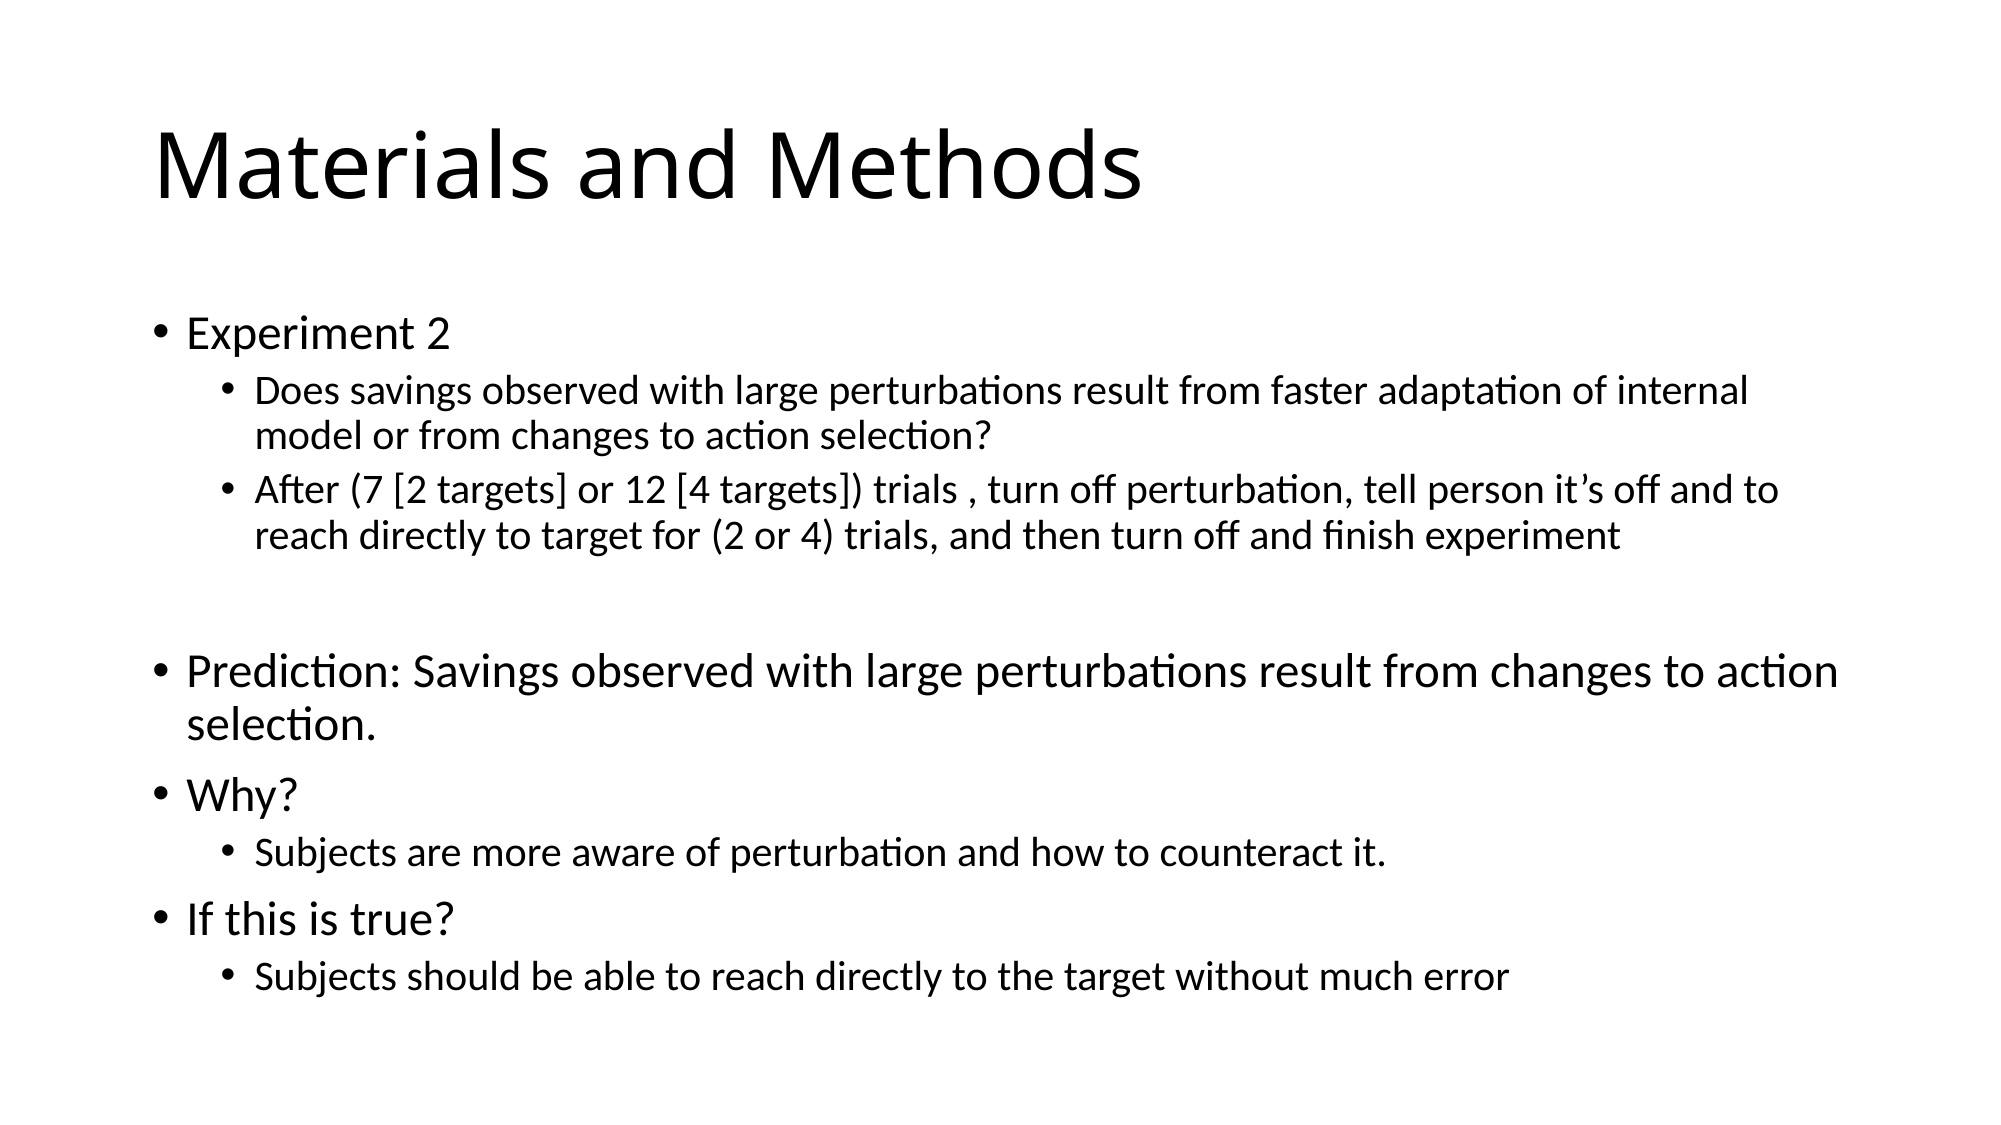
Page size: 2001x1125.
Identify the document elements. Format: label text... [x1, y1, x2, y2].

title Materials and Methods [137, 59, 1863, 278]
list Experiment 2 Does savings observed with large perturbations result from faster adaptation of internal model or from changes to action selection? After (7 [2 targets] or 12 [4 targets]) trials , turn off perturbation, tell person it’s off and to reach directly to target for (2 or 4) trials, and then turn off and finish experiment Prediction: Savings observed with large perturbations result from changes to action selection. Why? Subjects are more aware of perturbation and how to counteract it. If this is true? Subjects should be able to reach directly to the target without much error [137, 299, 1863, 1014]
